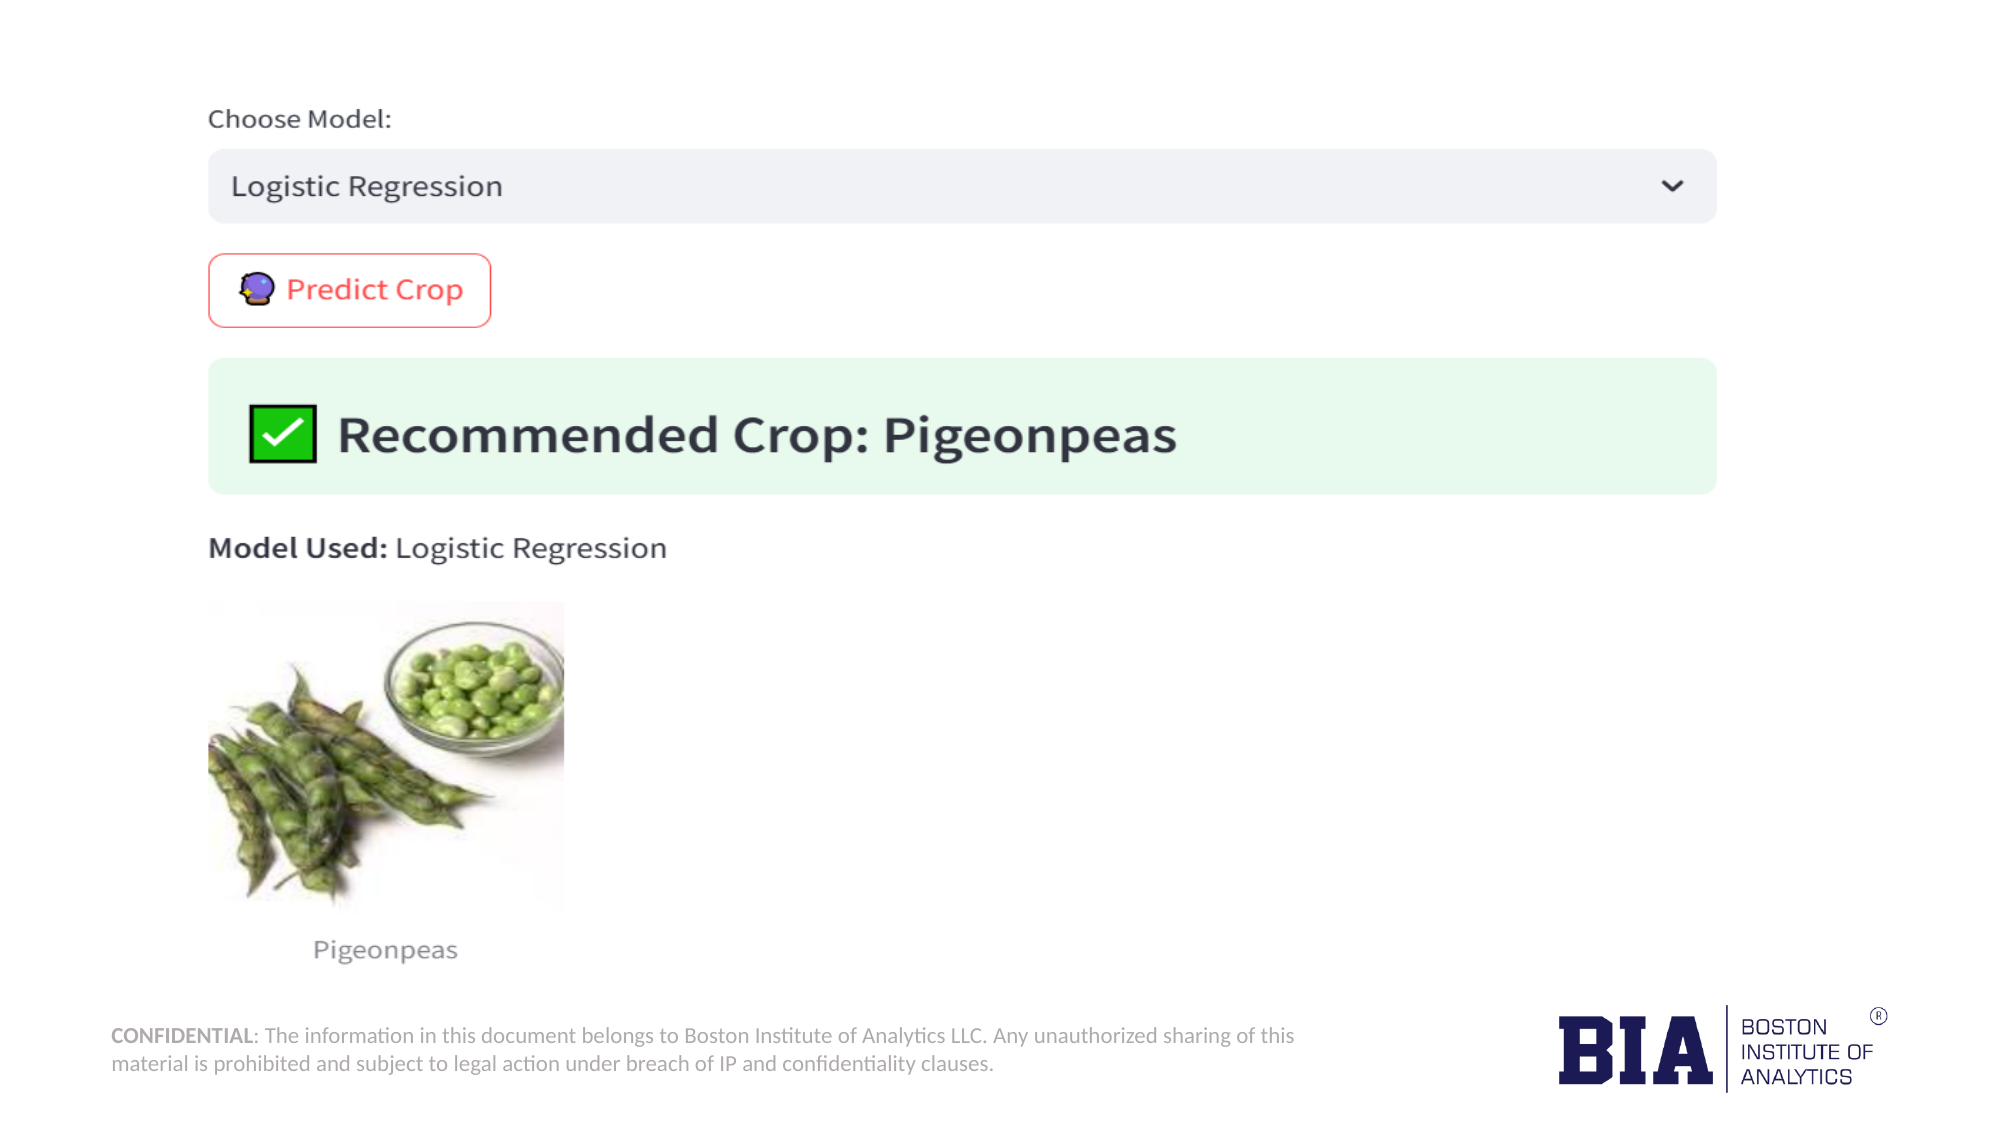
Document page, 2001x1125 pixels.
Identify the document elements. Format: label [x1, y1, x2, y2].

picture [1557, 1003, 1889, 1094]
list [60, 93, 1860, 997]
